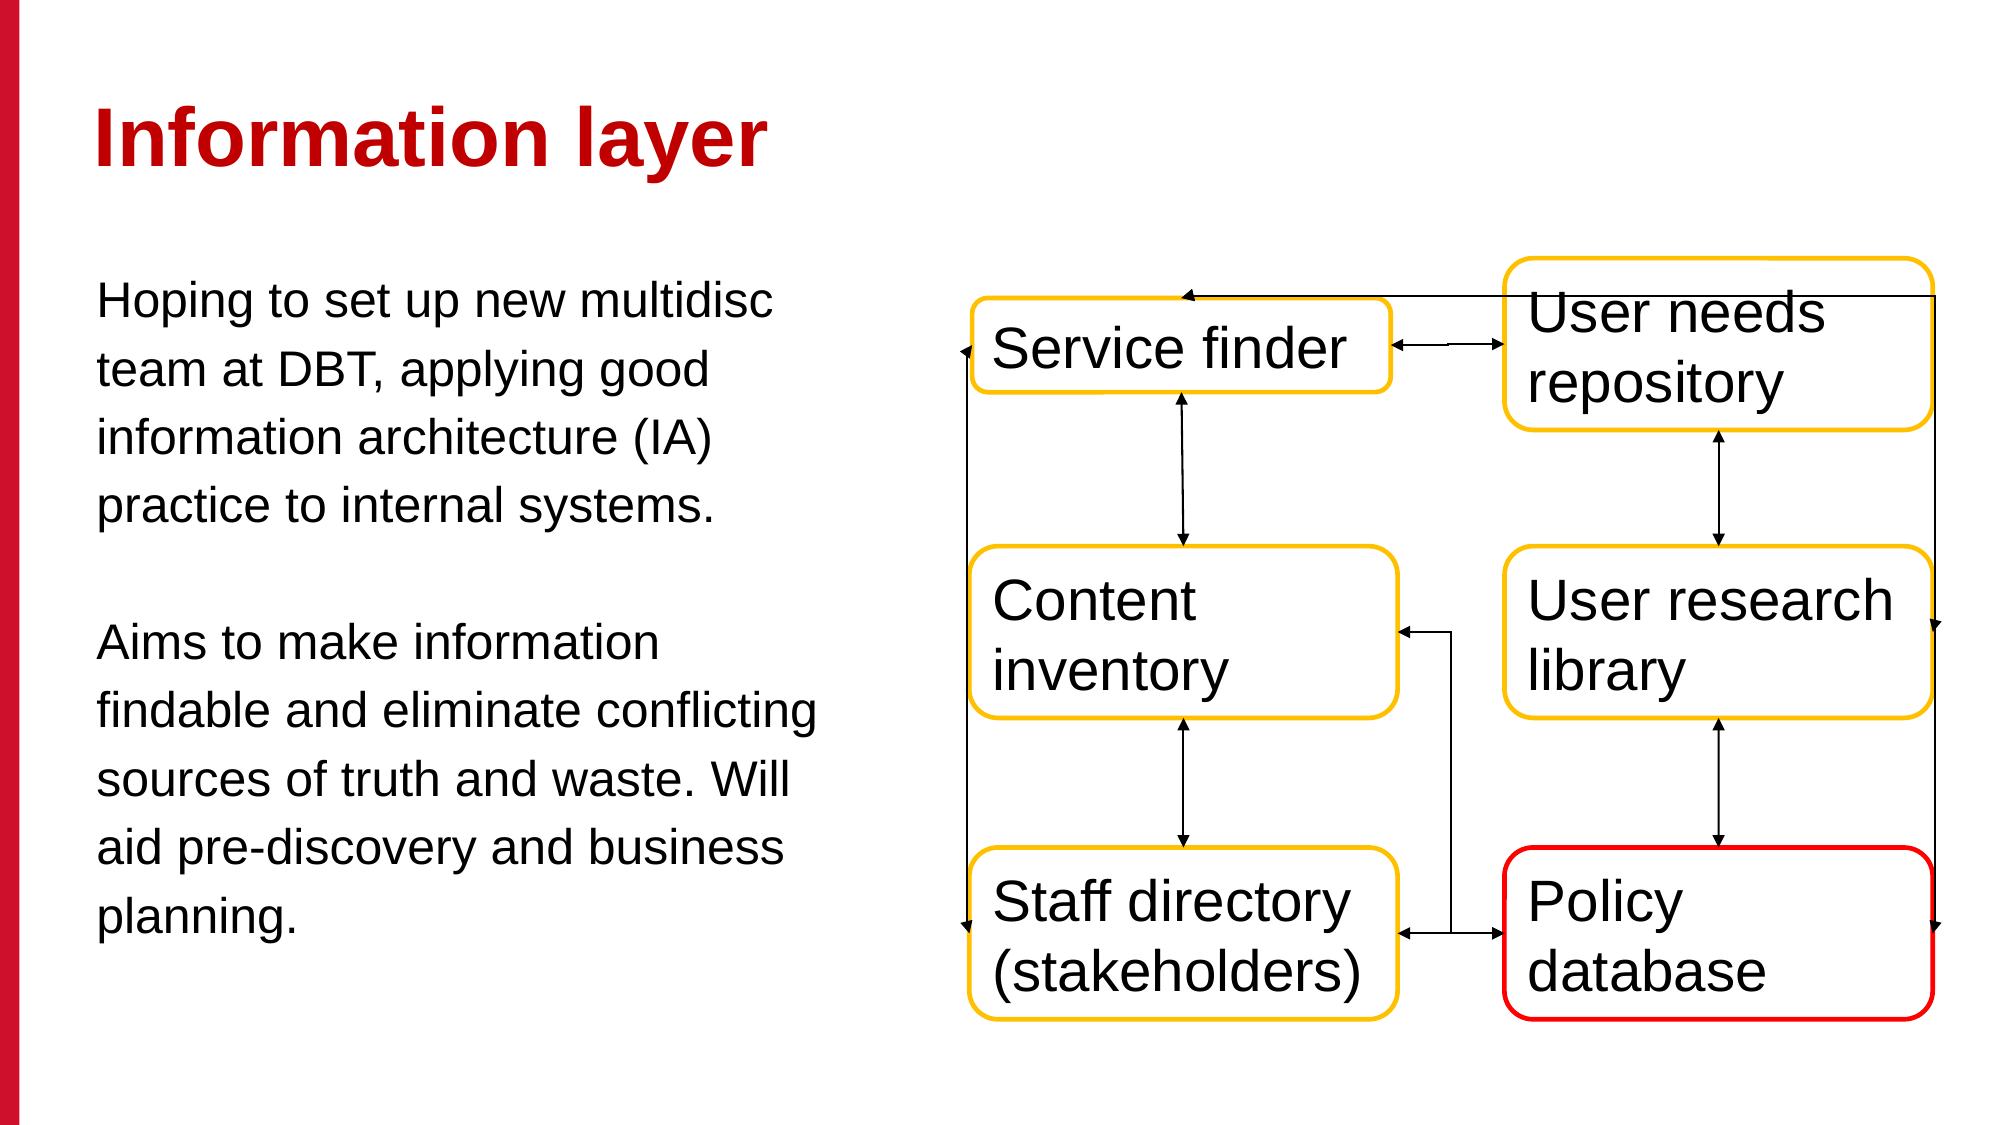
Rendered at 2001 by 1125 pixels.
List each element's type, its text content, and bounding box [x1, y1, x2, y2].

text_box Hoping to set up new multidisc team at DBT, applying good information architecture (IA) practice to internal systems. Aims to make information findable and eliminate conflicting sources of truth and waste. Will aid pre-discovery and business planning. [81, 258, 840, 1013]
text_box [969, 258, 1933, 1021]
title Information layer [78, 57, 1804, 222]
